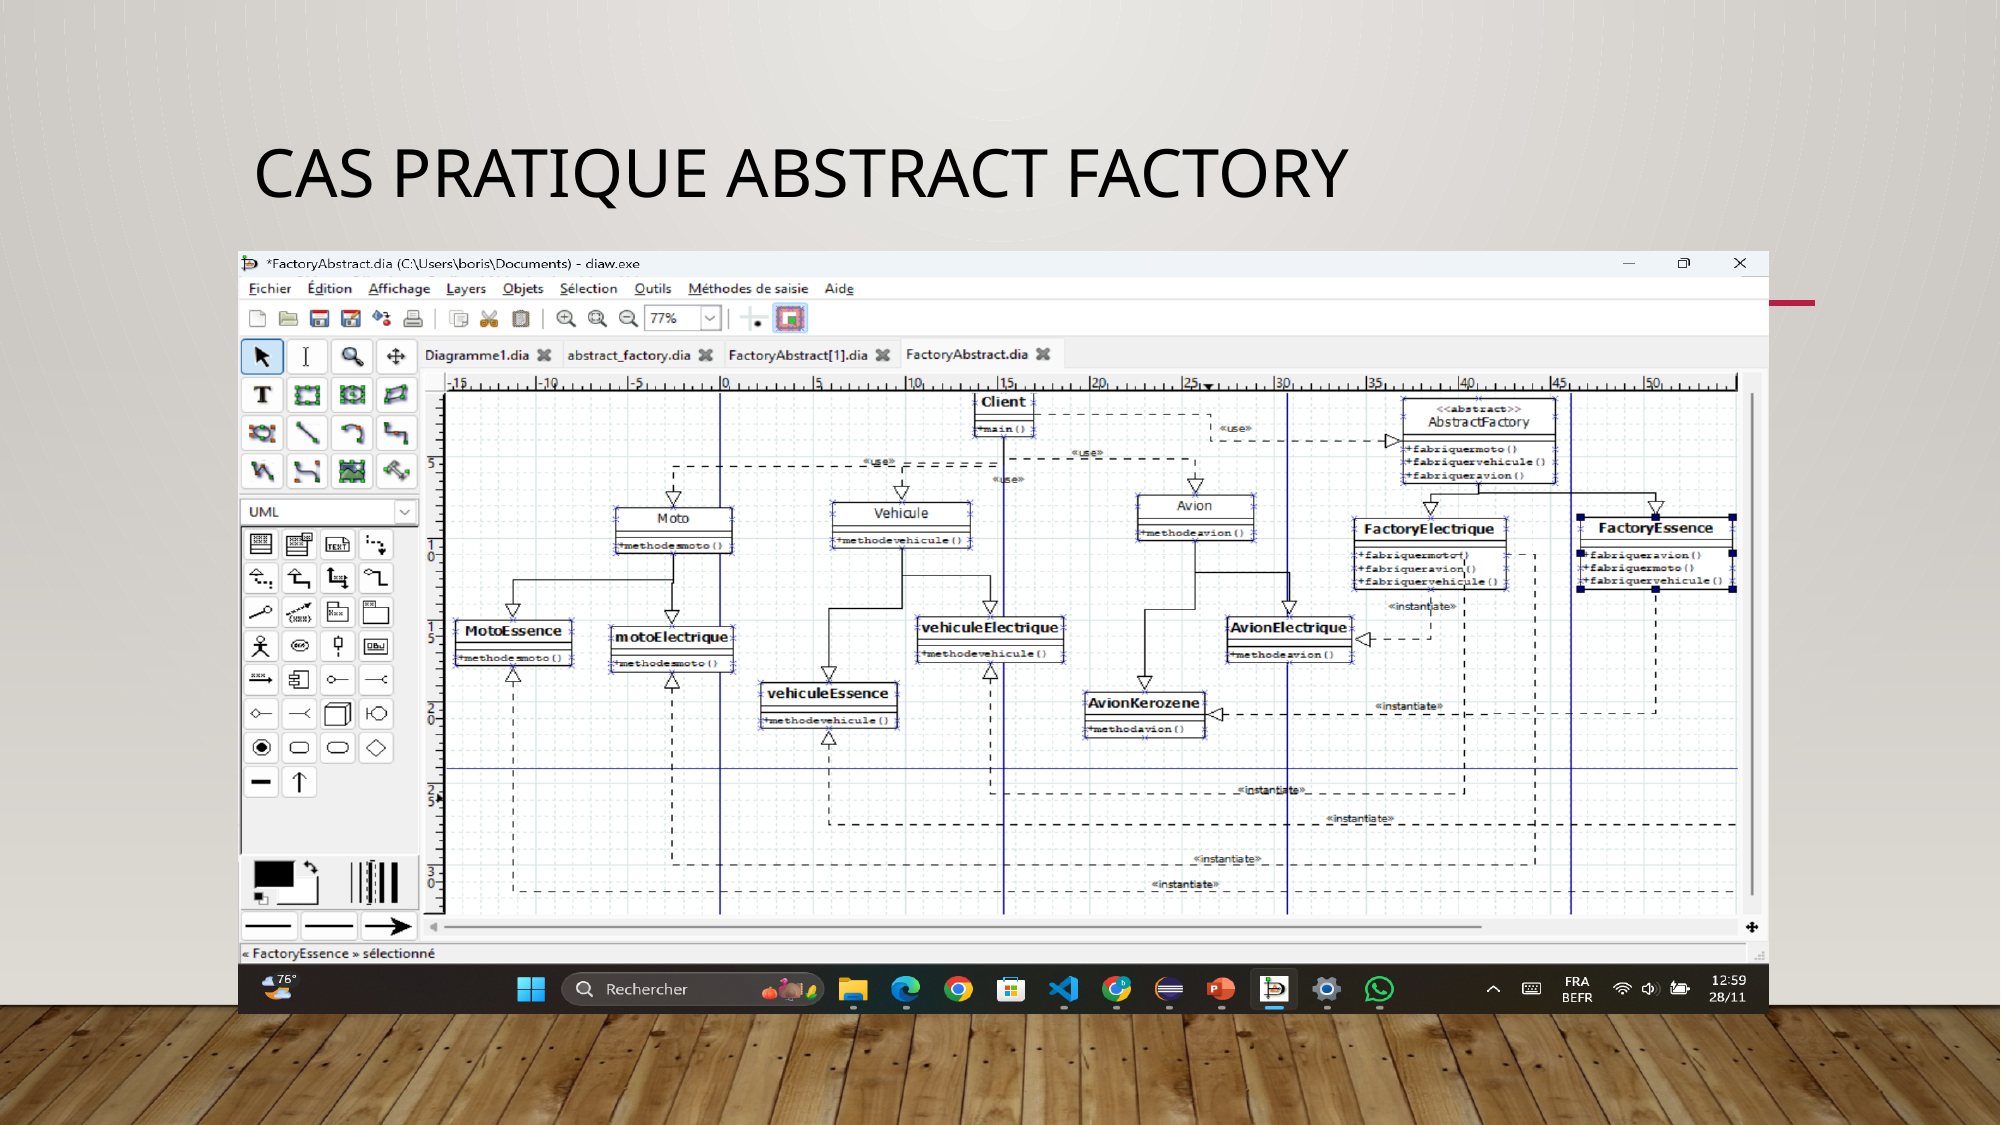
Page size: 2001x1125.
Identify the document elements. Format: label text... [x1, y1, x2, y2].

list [237, 251, 1770, 1014]
title Cas pratique abstract factory [238, 131, 1814, 305]
picture [0, 1005, 2000, 1125]
